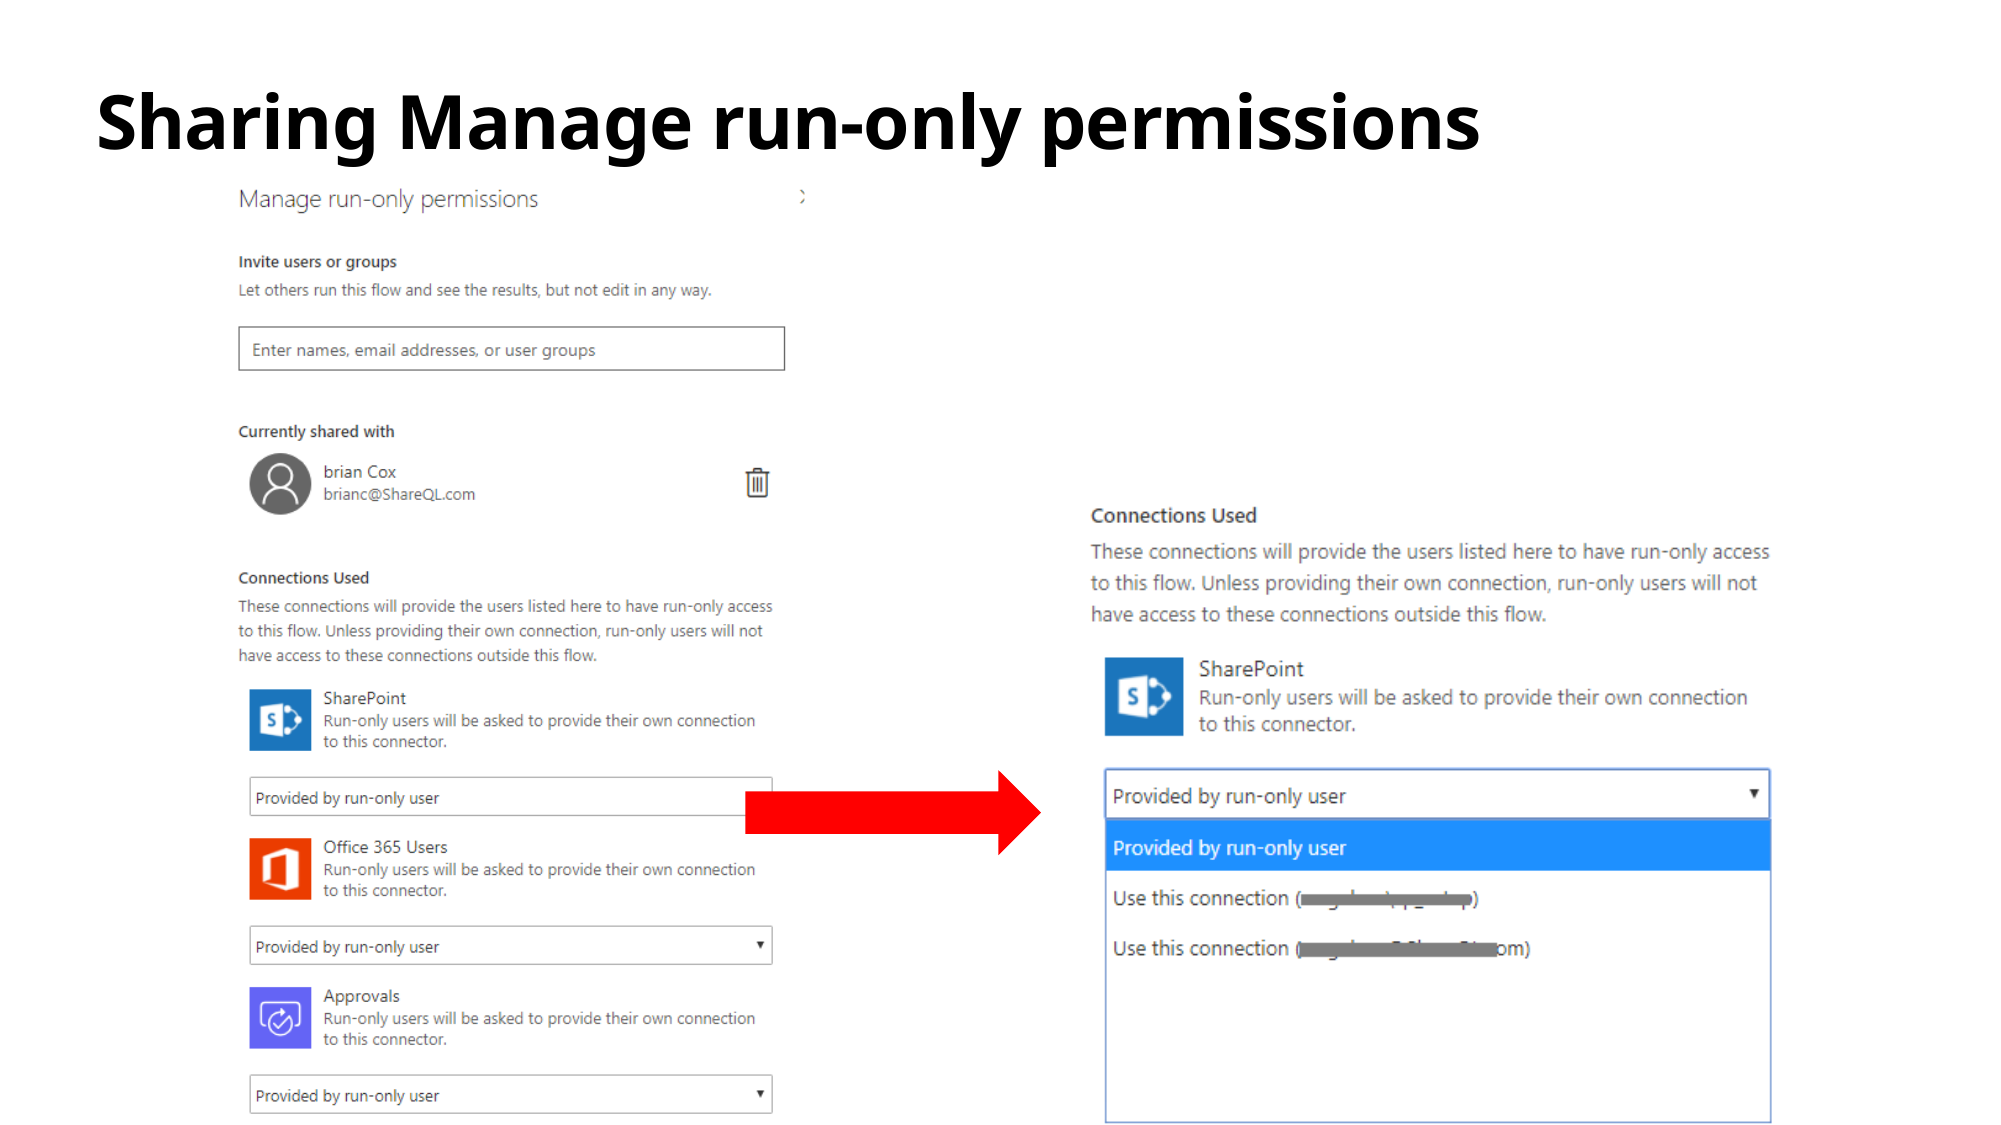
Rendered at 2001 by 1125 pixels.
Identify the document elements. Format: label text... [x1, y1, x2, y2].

text_box [805, 769, 1042, 856]
picture [1087, 490, 1775, 1125]
title Sharing Manage run-only permissions [96, 75, 1904, 166]
picture [225, 169, 805, 1125]
